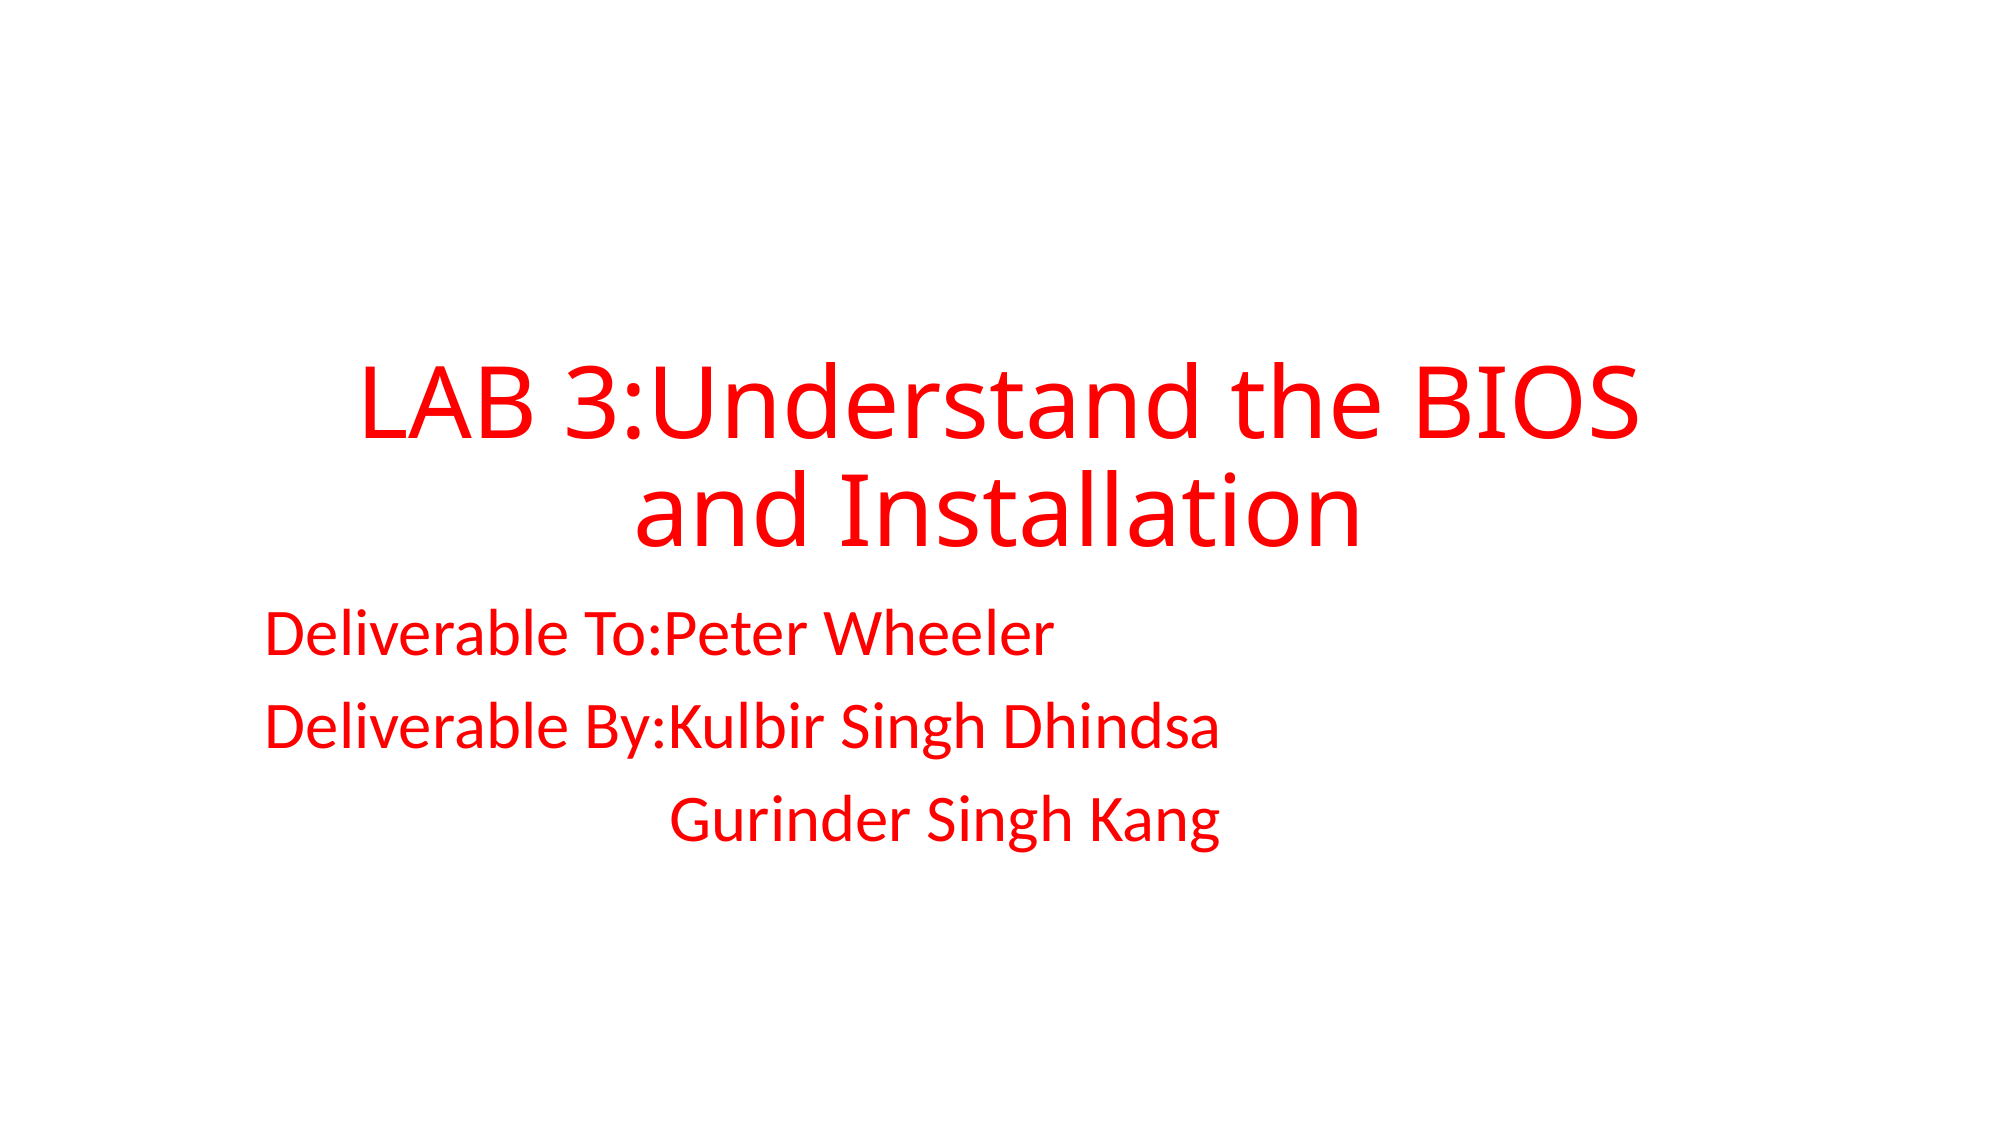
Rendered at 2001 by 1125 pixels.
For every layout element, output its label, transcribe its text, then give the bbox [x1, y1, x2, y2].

title LAB 3:Understand the BIOS and Installation [249, 184, 1750, 576]
subtitle Deliverable To:Peter Wheeler Deliverable By:Kulbir Singh Dhindsa Gurinder Singh Kang [249, 590, 1750, 863]
